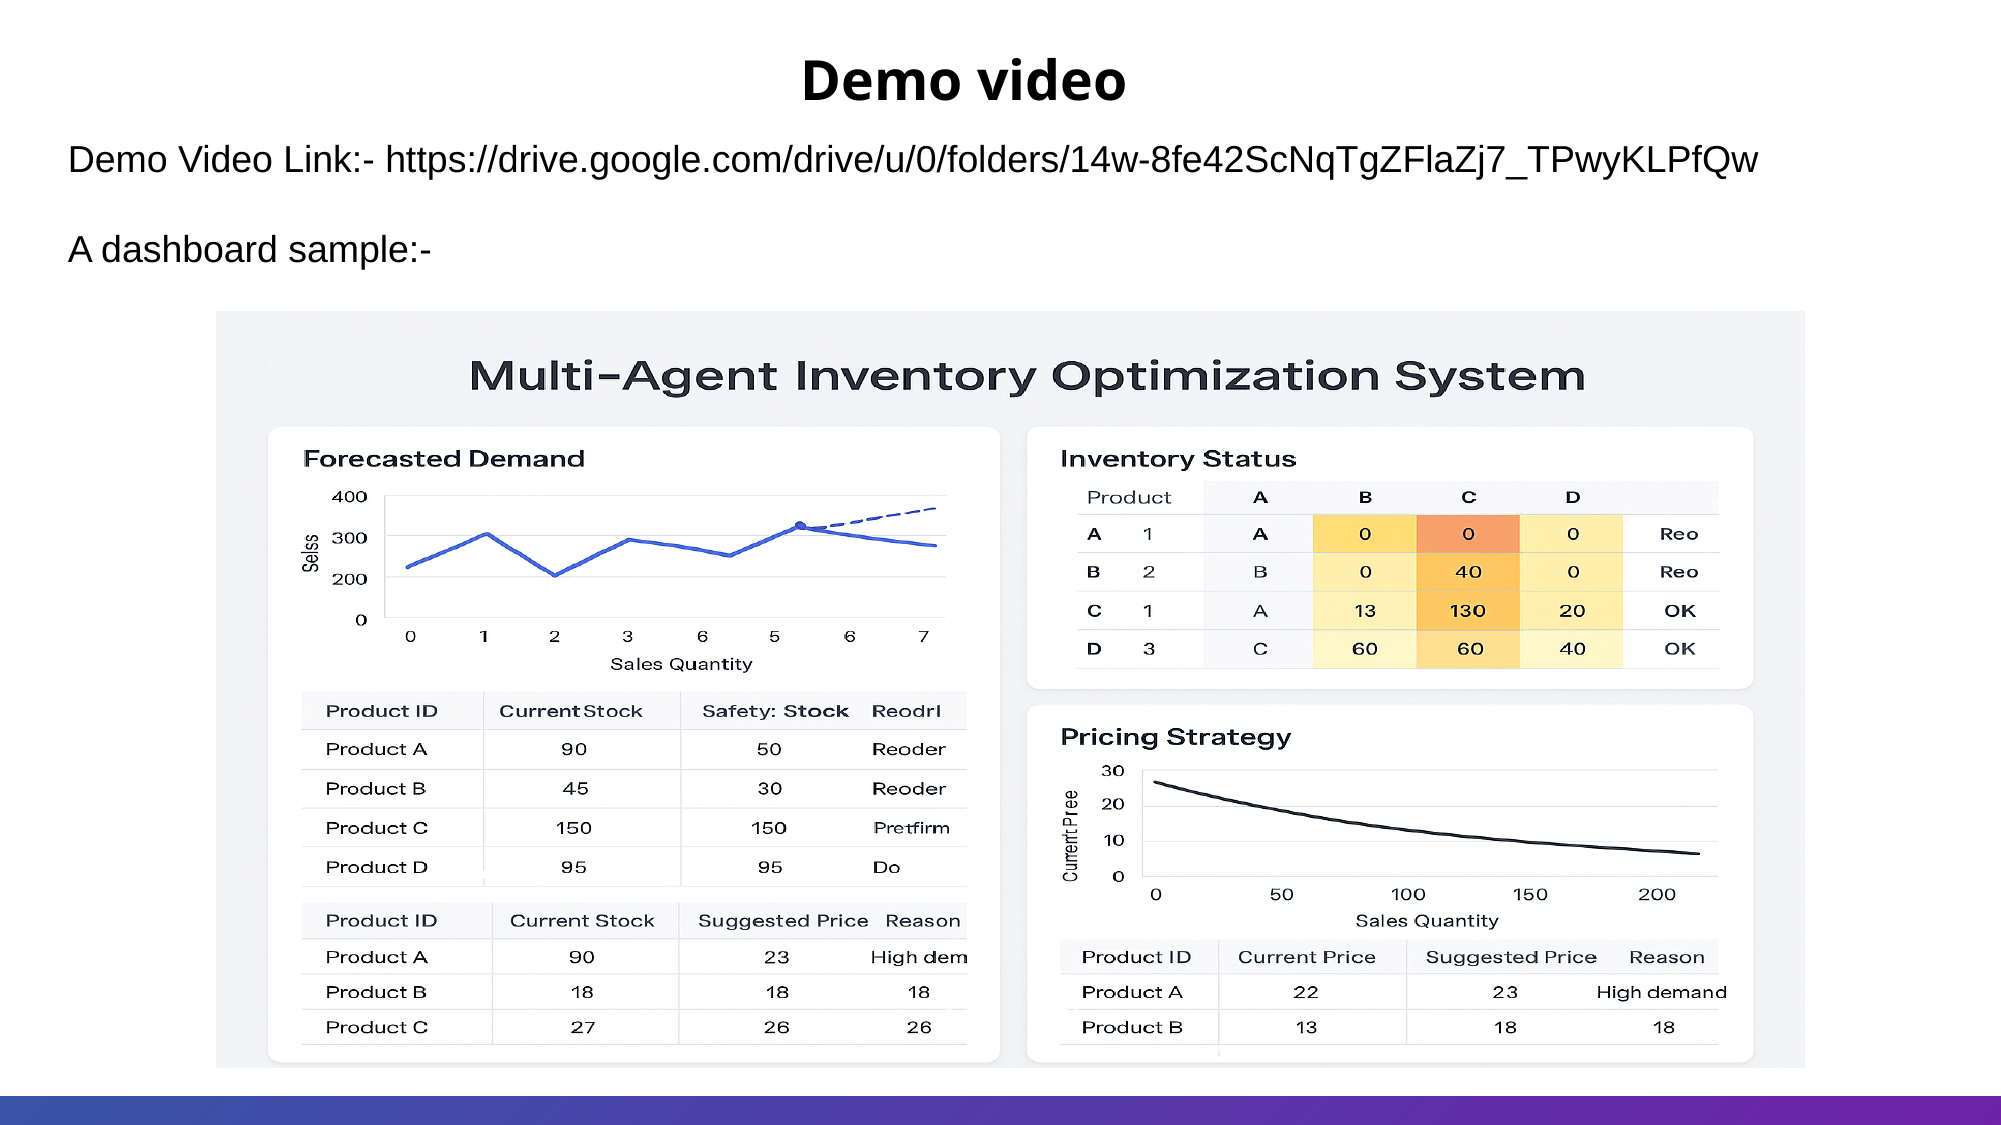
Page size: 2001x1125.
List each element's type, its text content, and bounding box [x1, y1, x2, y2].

picture [216, 311, 1806, 1068]
text_box Demo Video Link:- https://drive.google.com/drive/u/0/folders/14w-8fe42ScNqTgZFlaZj7_TPwyKLPfQw A dashboard sample:- [53, 127, 1896, 277]
text_box [0, 1096, 2000, 1125]
text_box Demo video [53, 57, 1896, 127]
